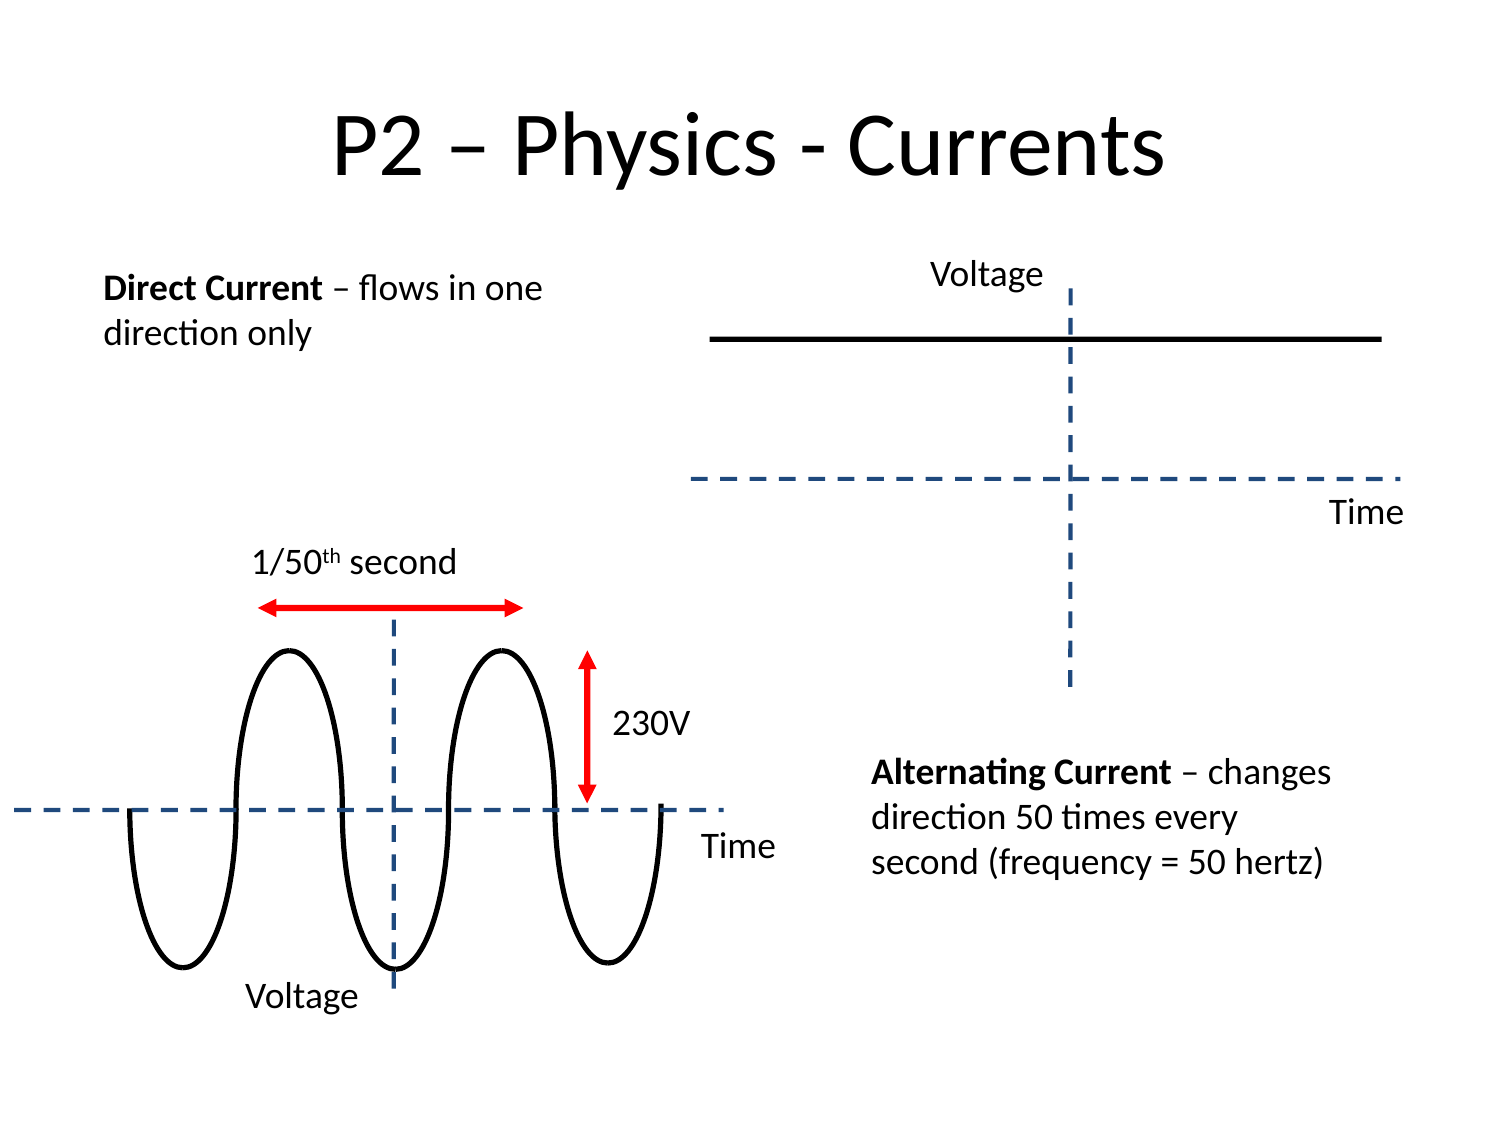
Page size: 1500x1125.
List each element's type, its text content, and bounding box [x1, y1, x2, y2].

text_box Voltage [230, 979, 440, 1024]
text_box Alternating Current – changes direction 50 times every second (frequency = 50 hertz) [856, 739, 1365, 890]
text_box Voltage [915, 242, 1092, 302]
text_box Time [1314, 479, 1471, 540]
text_box [257, 601, 524, 615]
text_box Time [686, 814, 809, 874]
text_box 1/50th second [236, 529, 555, 590]
text_box Direct Current – flows in one direction only [88, 255, 597, 361]
title P2 – Physics - Currents [75, 45, 1425, 233]
text_box 230V [665, 690, 798, 751]
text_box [129, 650, 662, 970]
